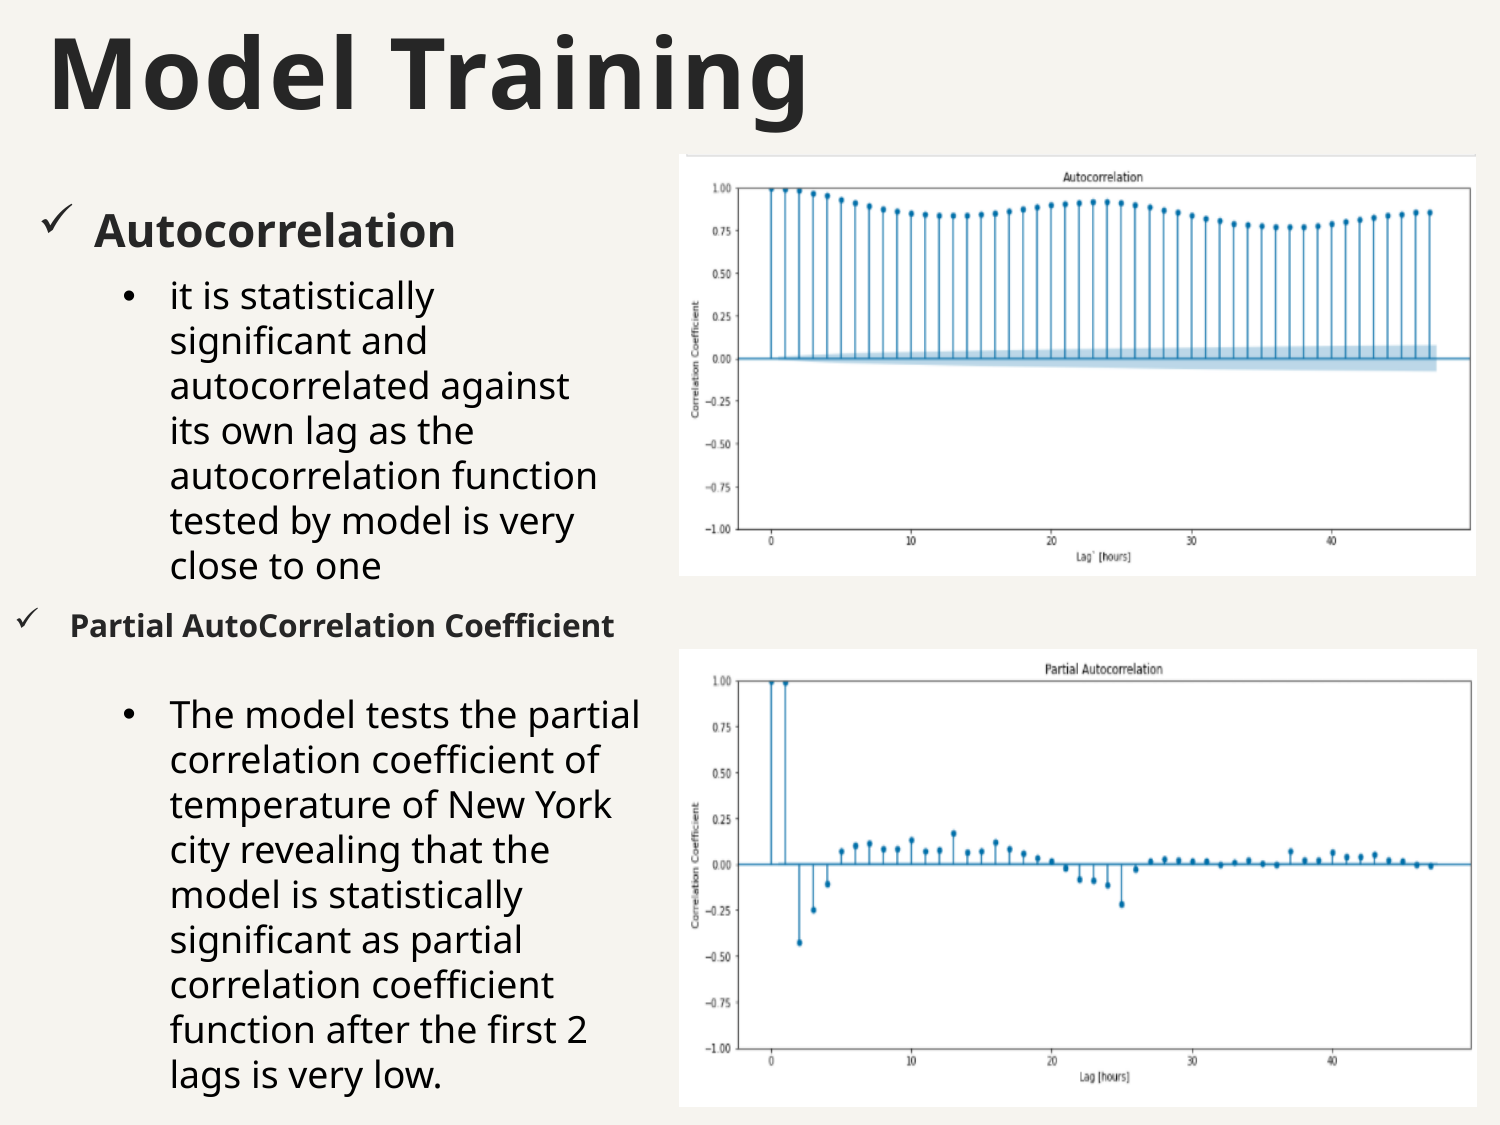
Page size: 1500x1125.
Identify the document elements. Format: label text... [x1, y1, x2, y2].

text_box it is statistically significant and autocorrelated against its own lag as the autocorrelation function tested by model is very close to one [107, 265, 628, 595]
text_box The model tests the partial correlation coefficient of temperature of New York city revealing that the model is statistically significant as partial correlation coefficient function after the first 2 lags is very low. [107, 683, 660, 1104]
list Partial AutoCorrelation Coefficient [0, 561, 660, 652]
title Model Training [31, 16, 853, 157]
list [679, 649, 1477, 1107]
list Autocorrelation [22, 176, 516, 265]
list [679, 154, 1476, 576]
